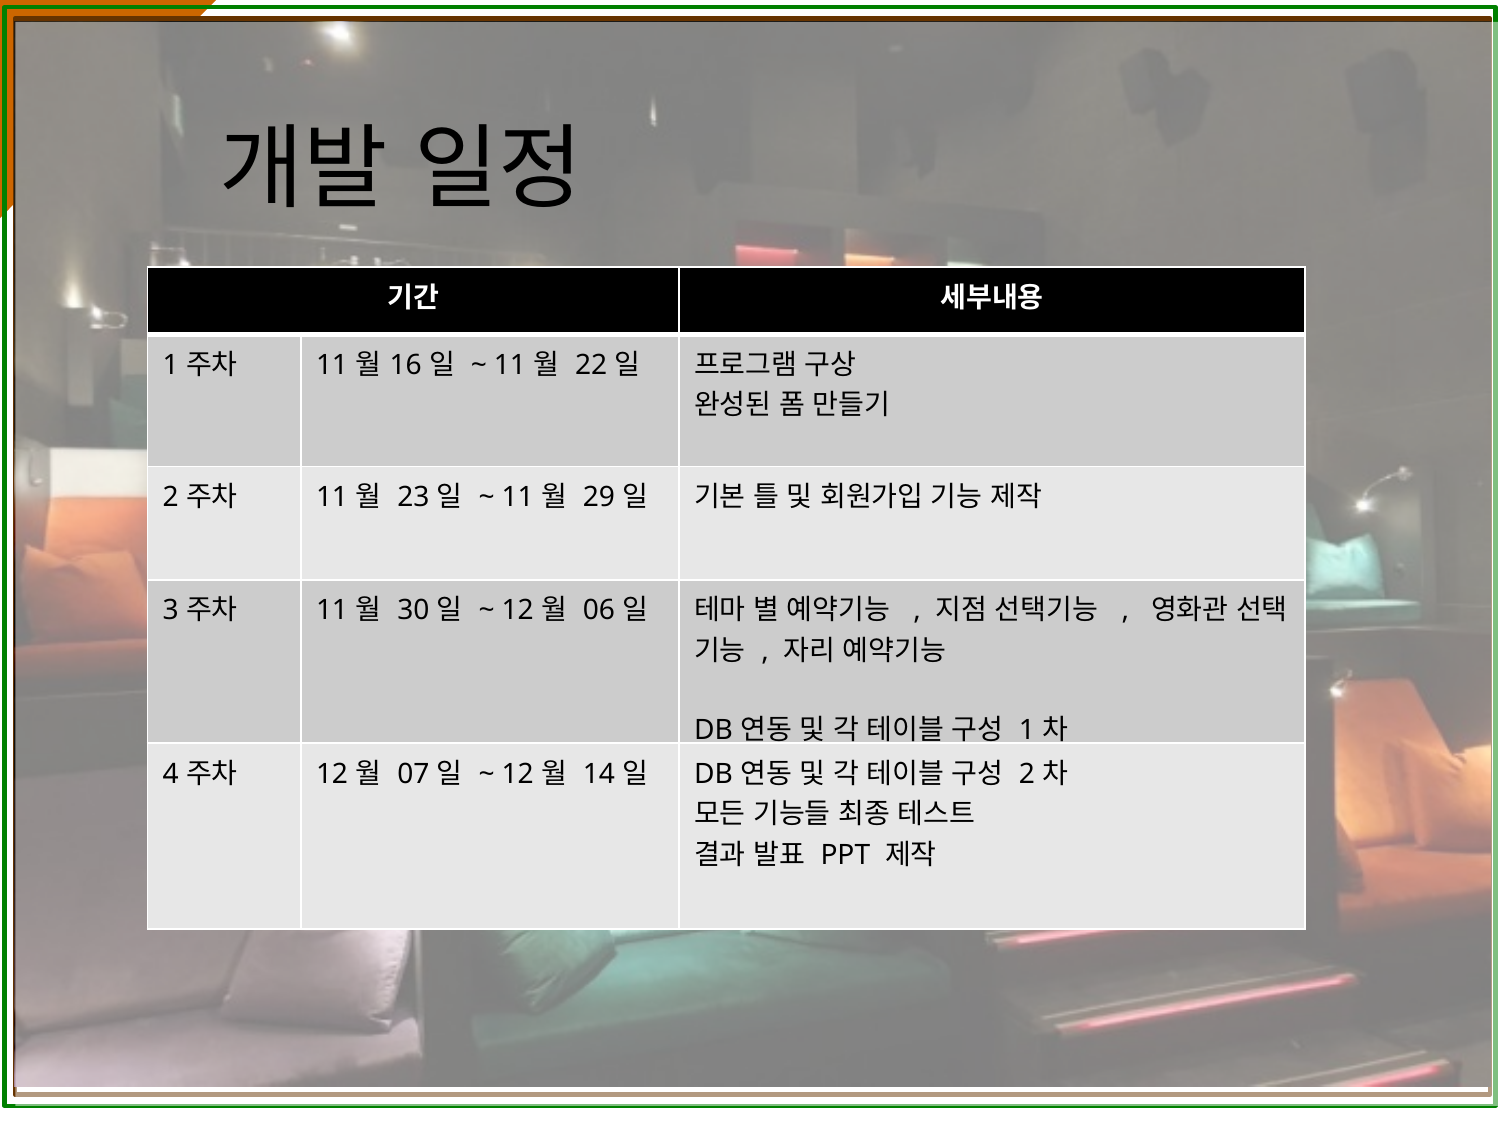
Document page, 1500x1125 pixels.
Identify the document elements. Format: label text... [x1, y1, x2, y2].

table_cell 11월 30일 ~ 12월 06일 [302, 581, 678, 742]
table_header 세부내용 [680, 268, 1304, 332]
table_cell 프로그램 구상 완성된 폼 만들기 [680, 337, 1304, 466]
table_cell 기본 틀 및 회원가입 기능 제작 [680, 467, 1304, 579]
text_box 개발 일정 [204, 101, 599, 227]
table_cell 1주차 [148, 337, 300, 466]
table_cell 11월16일 ~ 11월 22일 [302, 337, 678, 466]
table_cell 12월 07일 ~ 12월 14일 [302, 744, 678, 928]
table_cell 2주차 [148, 467, 300, 579]
table_cell 3주차 [148, 581, 300, 742]
table_cell DB연동 및 각 테이블 구성 2차 모든 기능들 최종 테스트 결과 발표 PPT 제작 [680, 744, 1304, 928]
table_cell 11월 23일 ~ 11월 29일 [302, 467, 678, 579]
table_cell 4주차 [148, 744, 300, 928]
table_cell 테마 별 예약기능 , 지점 선택기능 , 영화관 선택 기능 , 자리 예약기능 DB연동 및 각 테이블 구성 1차 [680, 581, 1304, 742]
text_box MainPanel(로그인) [15, 21, 1491, 1087]
table_header 기간 [148, 268, 678, 332]
